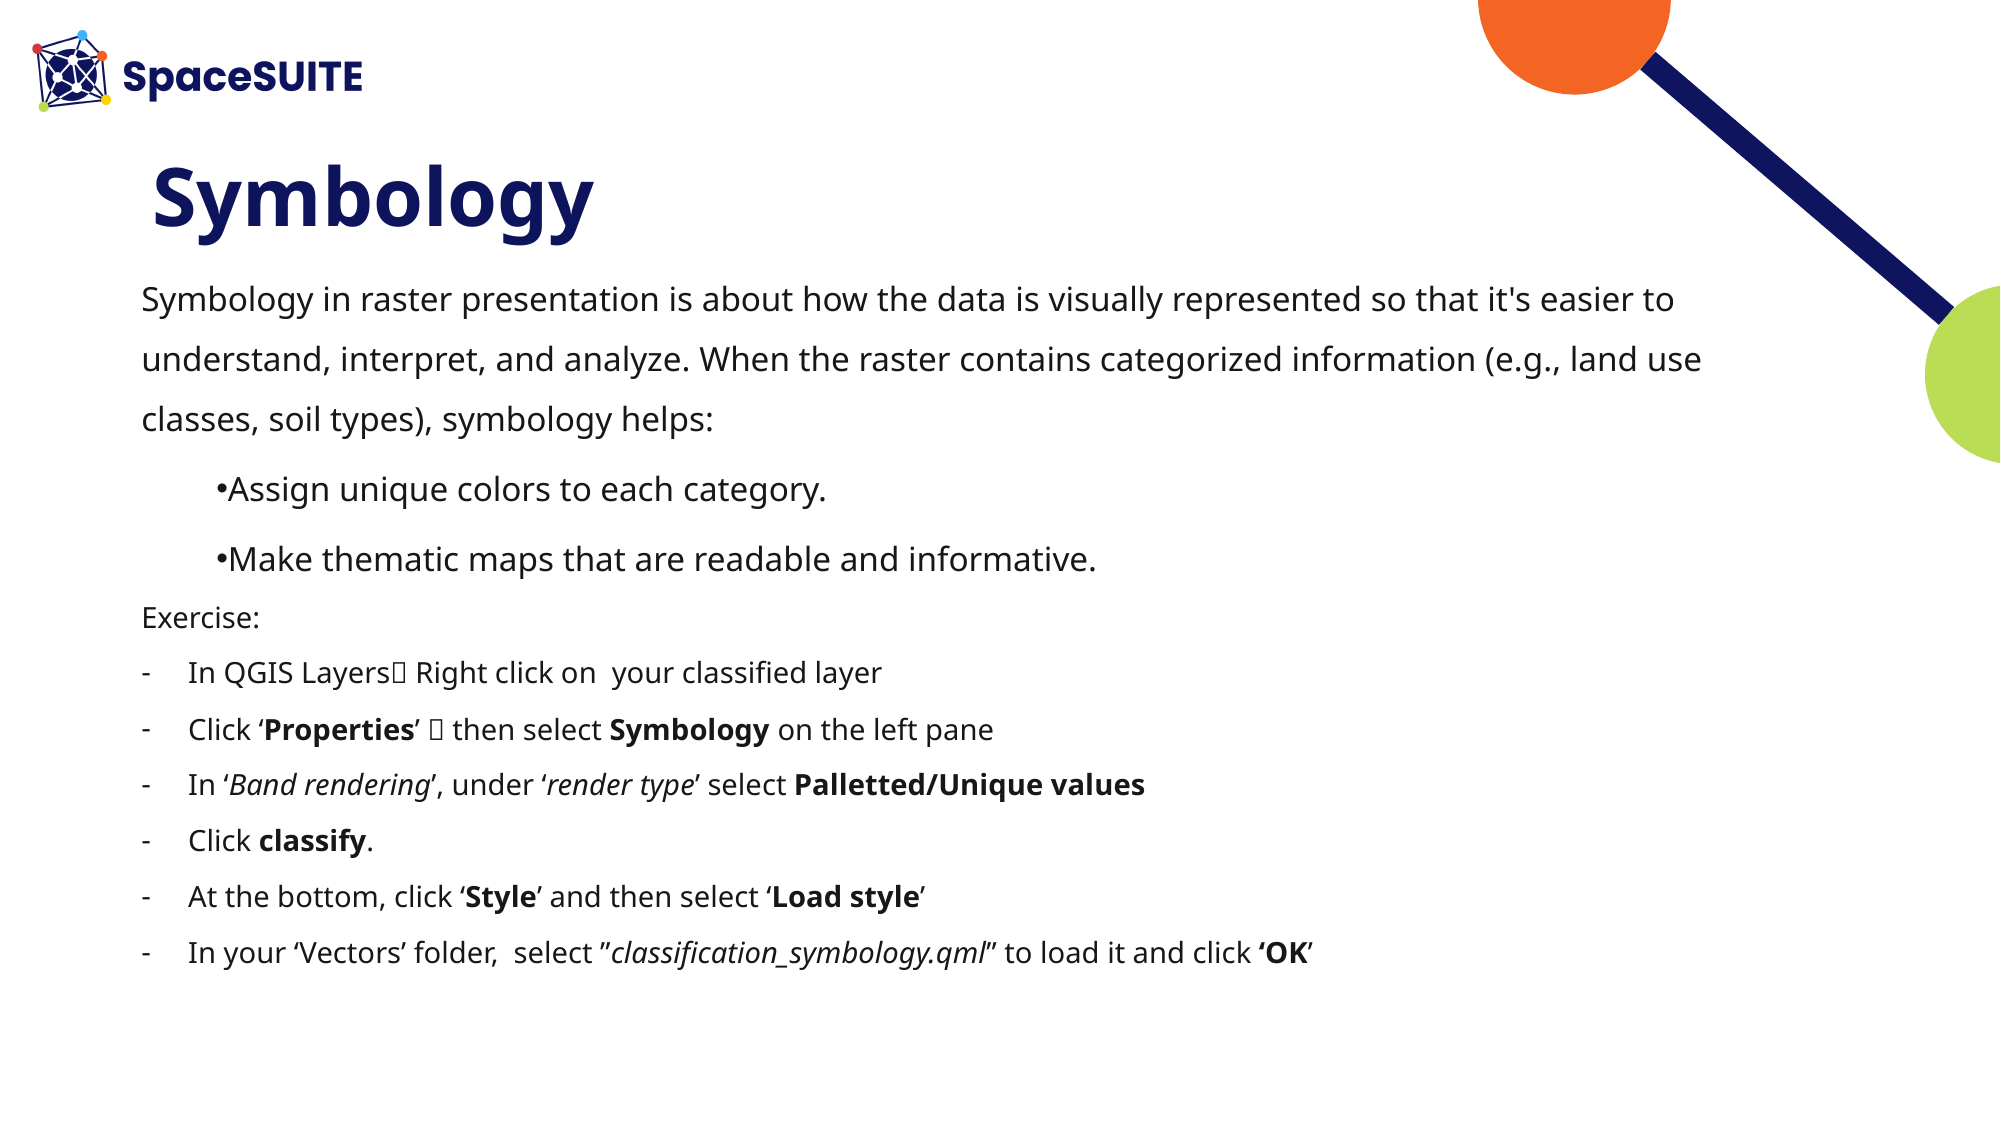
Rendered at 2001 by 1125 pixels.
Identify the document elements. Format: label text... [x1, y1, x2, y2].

list Symbology in raster presentation is about how the data is visually represented so that it's easier to understand, interpret, and analyze. When the raster contains categorized information (e.g., land use classes, soil types), symbology helps: Assign unique colors to each category. Make thematic maps that are readable and informative. Exercise: In QGIS Layers Right click on your classified layer Click ‘Properties’  then select Symbology on the left pane In ‘Band rendering’, under ‘render type’ select Palletted/Unique values Click classify. At the bottom, click ‘Style’ and then select ‘Load style’ In your ‘Vectors’ folder, select ”classification_symbology.qml” to load it and click ‘OK’ [126, 250, 1830, 1066]
title Symbology [137, 138, 1672, 250]
picture [32, 30, 362, 112]
